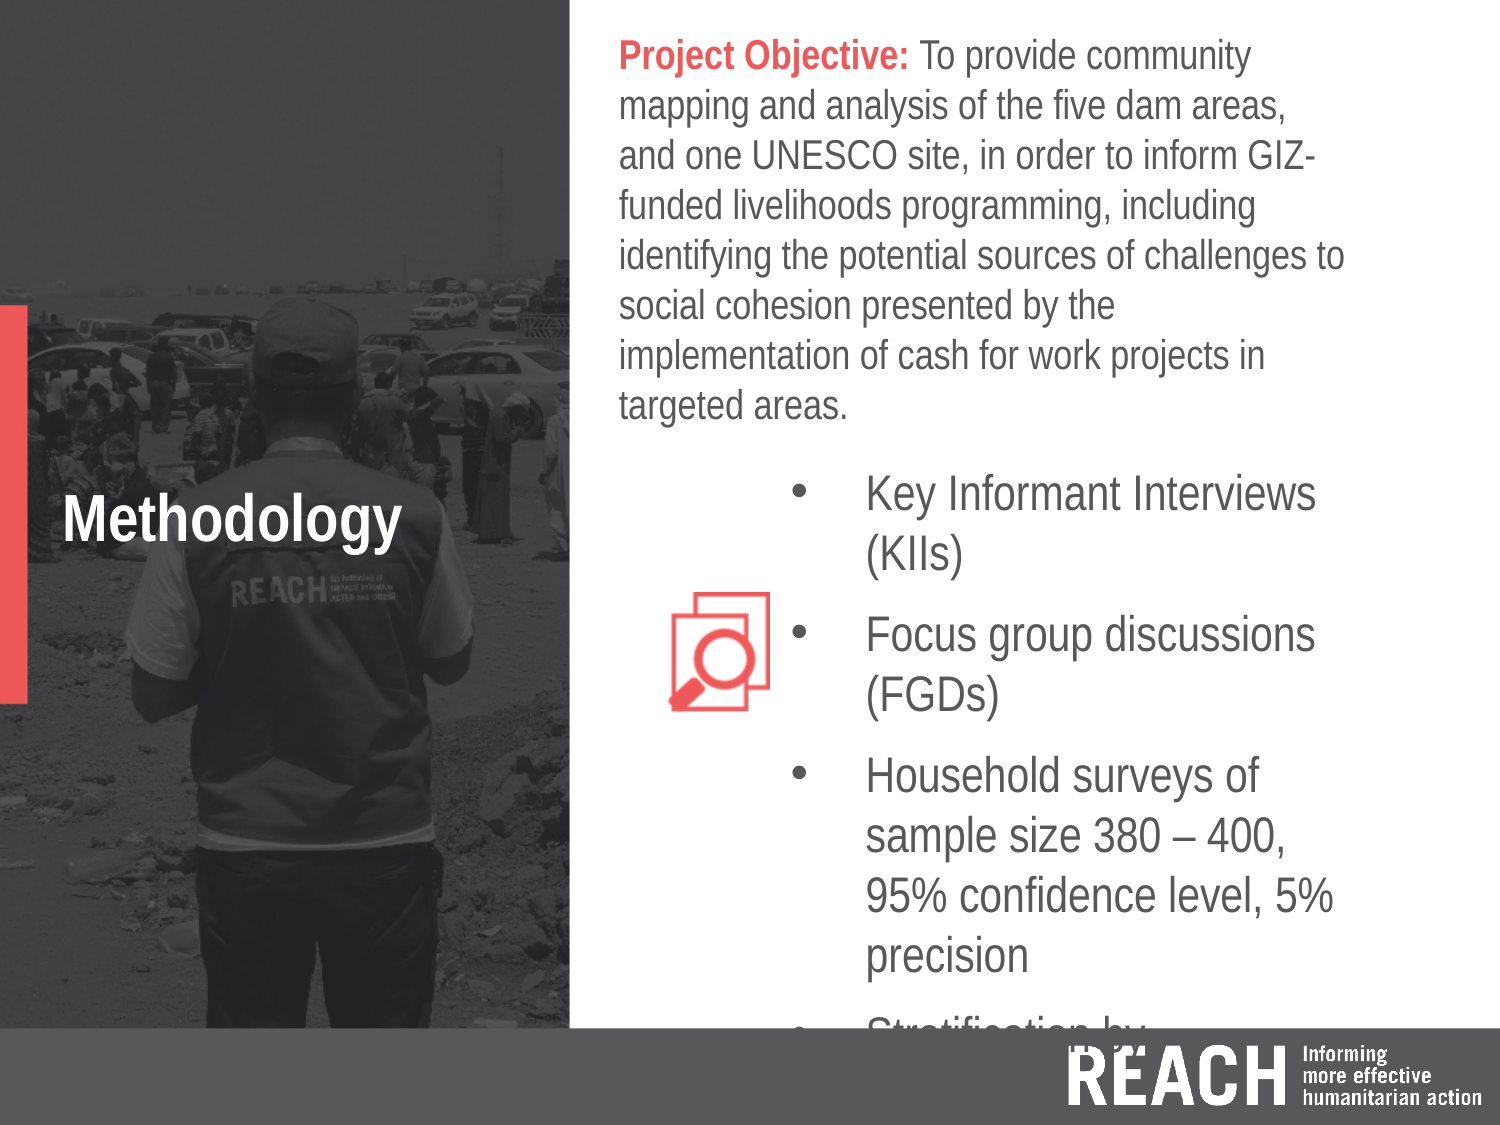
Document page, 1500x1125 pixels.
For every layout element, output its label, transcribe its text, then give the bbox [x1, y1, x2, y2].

text_box Project Objective: To provide community mapping and analysis of the five dam areas, and one UNESCO site, in order to inform GIZ-funded livelihoods programming, including identifying the potential sources of challenges to social cohesion presented by the implementation of cash for work projects in targeted areas. [603, 20, 1361, 174]
list Key Informant Interviews (KIIs) Focus group discussions (FGDs) Household surveys of sample size 380 – 400, 95% confidence level, 5% precision Stratification by community [775, 382, 1361, 1019]
picture [0, 0, 1500, 1125]
title Methodology [47, 302, 531, 713]
